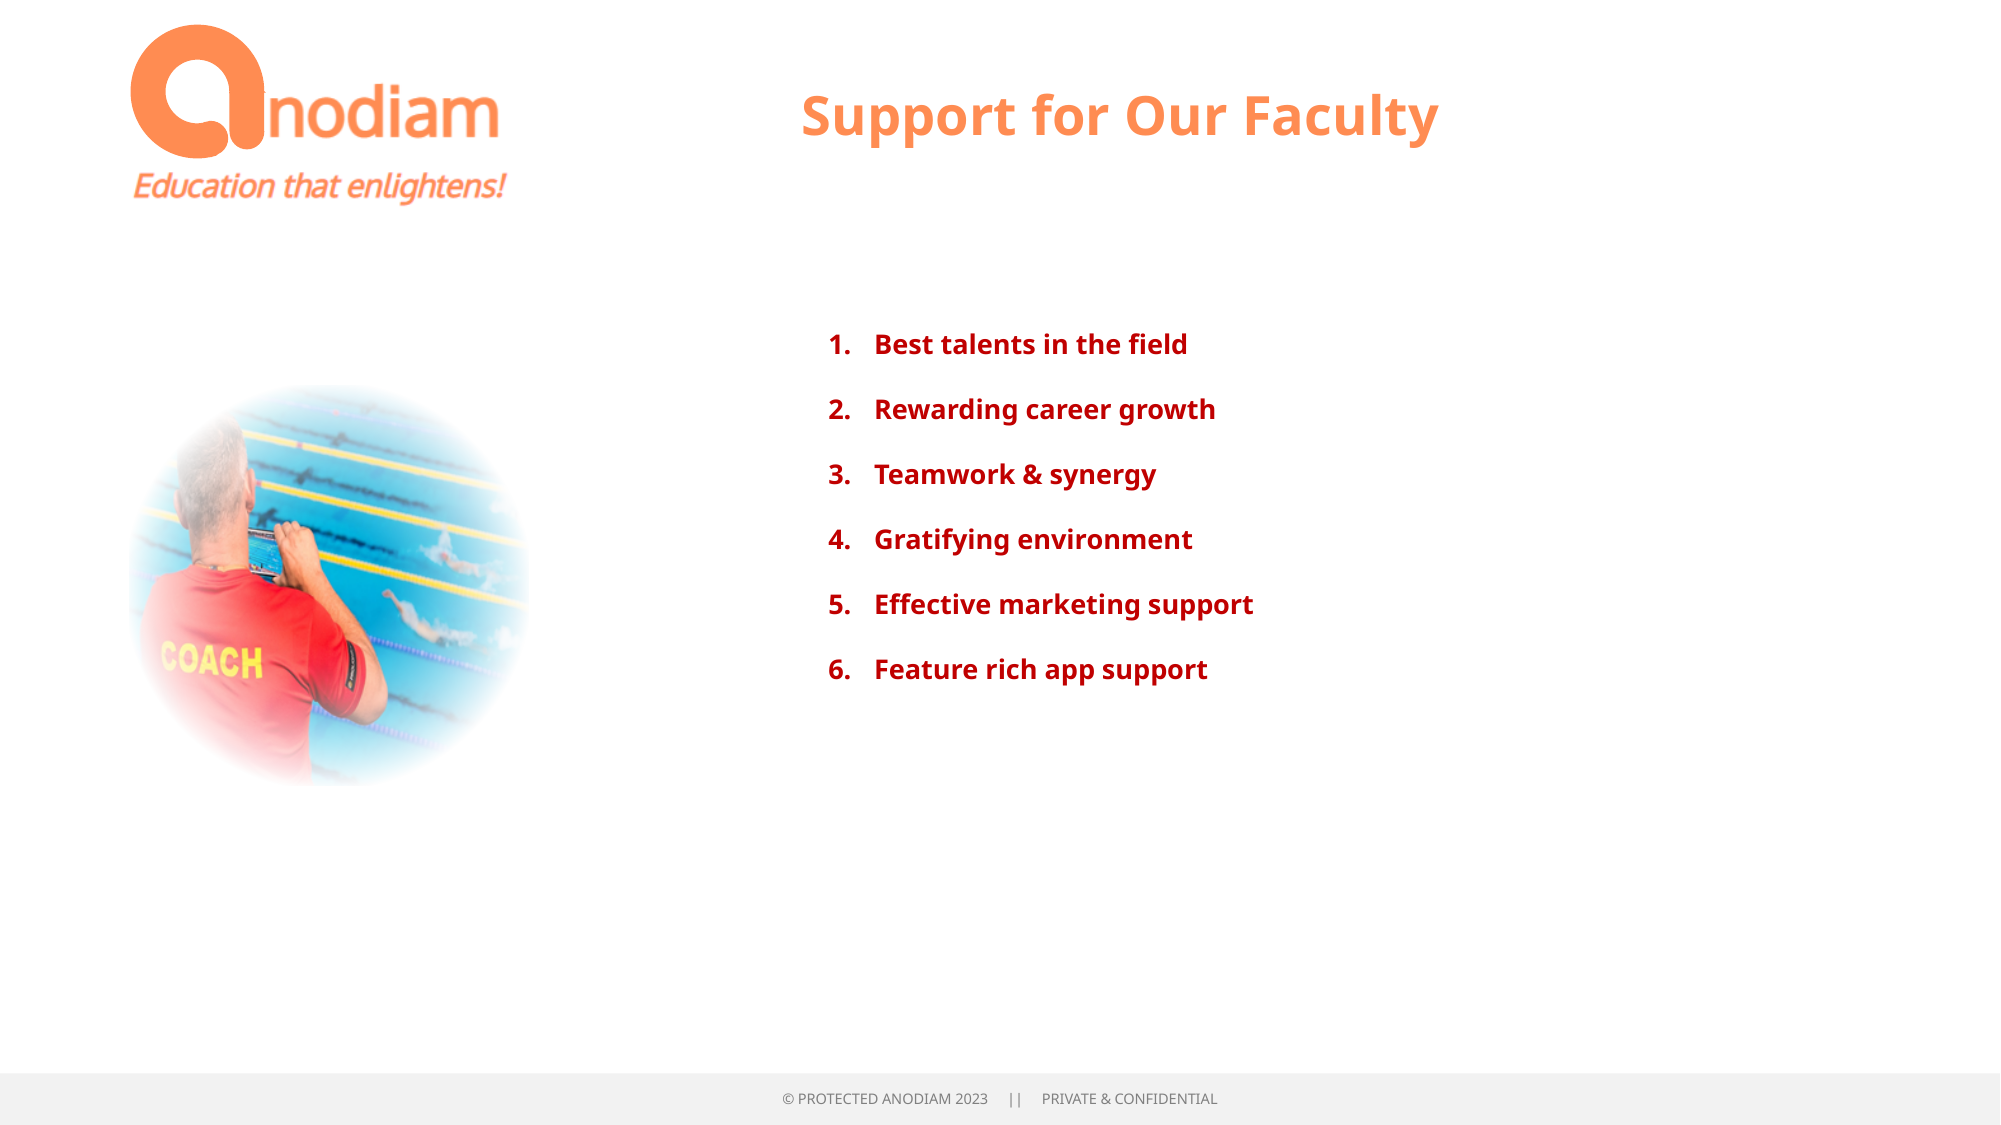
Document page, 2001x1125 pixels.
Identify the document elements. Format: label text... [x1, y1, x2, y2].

text_box [126, 384, 530, 786]
text_box Support for Our Faculty [656, 73, 1585, 154]
text_box Best talents in the field Rewarding career growth Teamwork & synergy Gratifying environment Effective marketing support Feature rich app support [813, 287, 1812, 693]
picture [129, 385, 529, 786]
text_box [112, 25, 519, 214]
text_box © PROTECTED ANODIAM 2023 || PRIVATE & CONFIDENTIAL [0, 1072, 2000, 1125]
